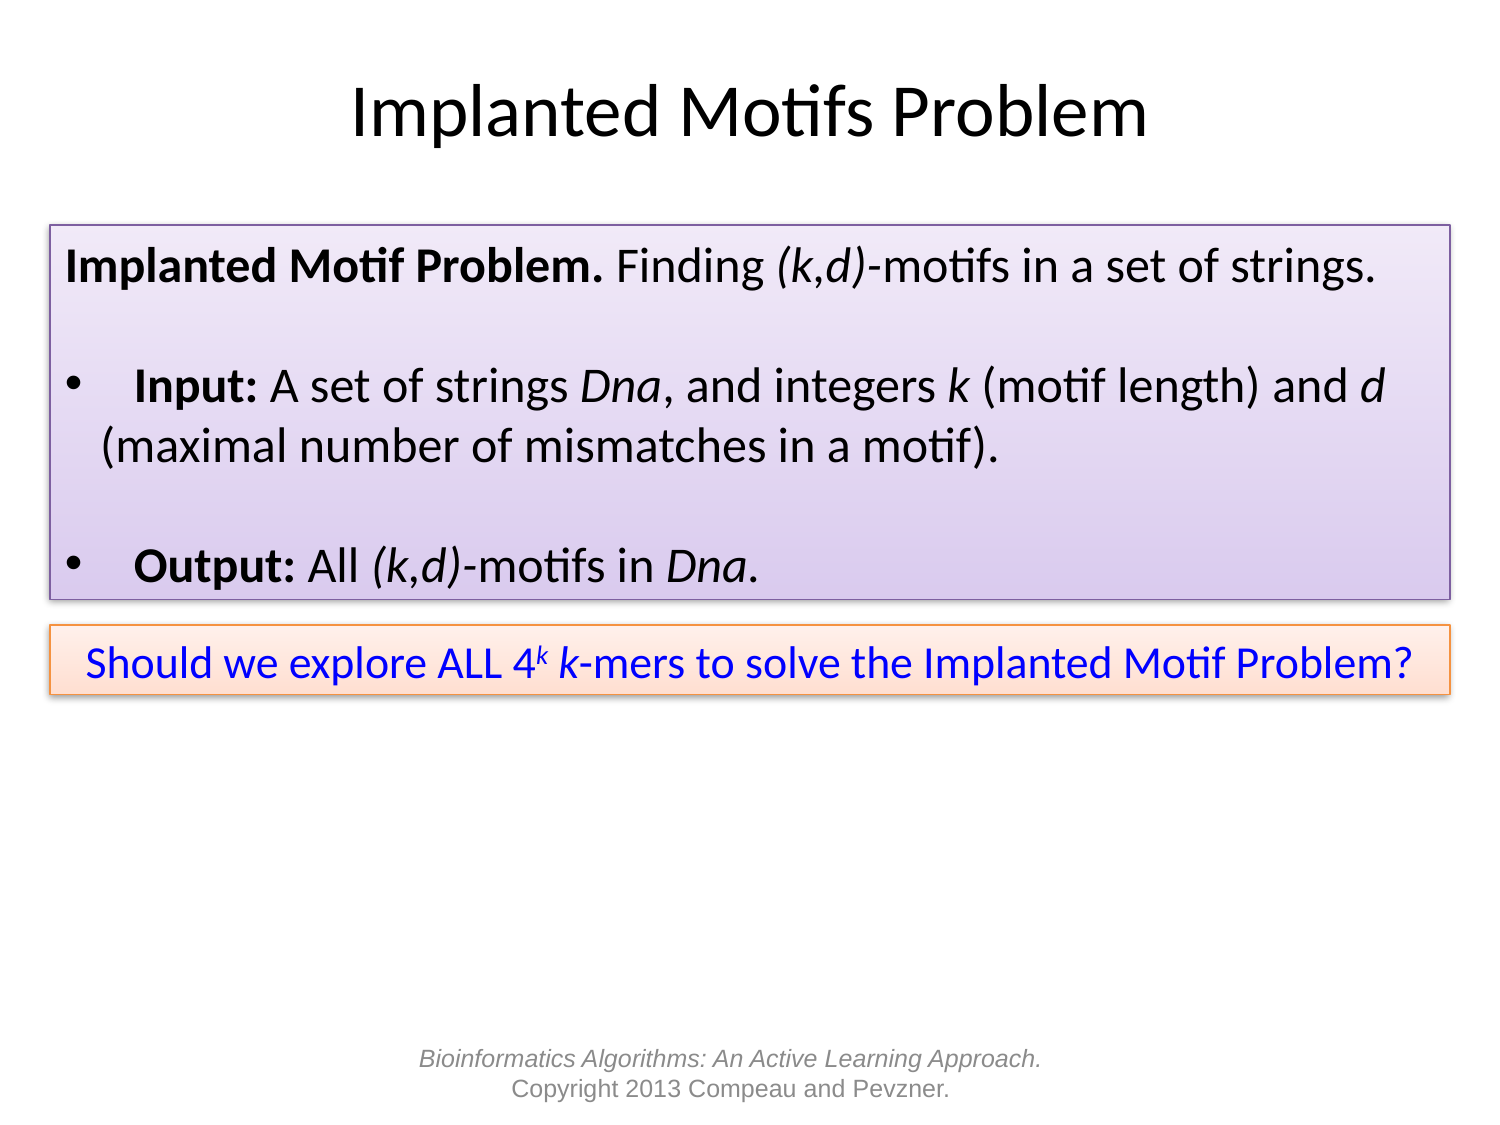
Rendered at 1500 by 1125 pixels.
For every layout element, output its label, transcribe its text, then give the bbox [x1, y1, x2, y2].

footer Bioinformatics Algorithms: An Active Learning Approach. Copyright 2013 Compeau and Pevzner. [387, 1042, 1075, 1103]
title Implanted Motifs Problem [75, 12, 1425, 200]
text_box Implanted Motif Problem. Finding (k,d)-motifs in a set of strings. Input: A set of strings Dna, and integers k (motif length) and d (maximal number of mismatches in a motif). Output: All (k,d)-motifs in Dna. [49, 224, 1451, 600]
text_box Should we explore ALL 4k k-mers to solve the Implanted Motif Problem? [49, 624, 1451, 695]
